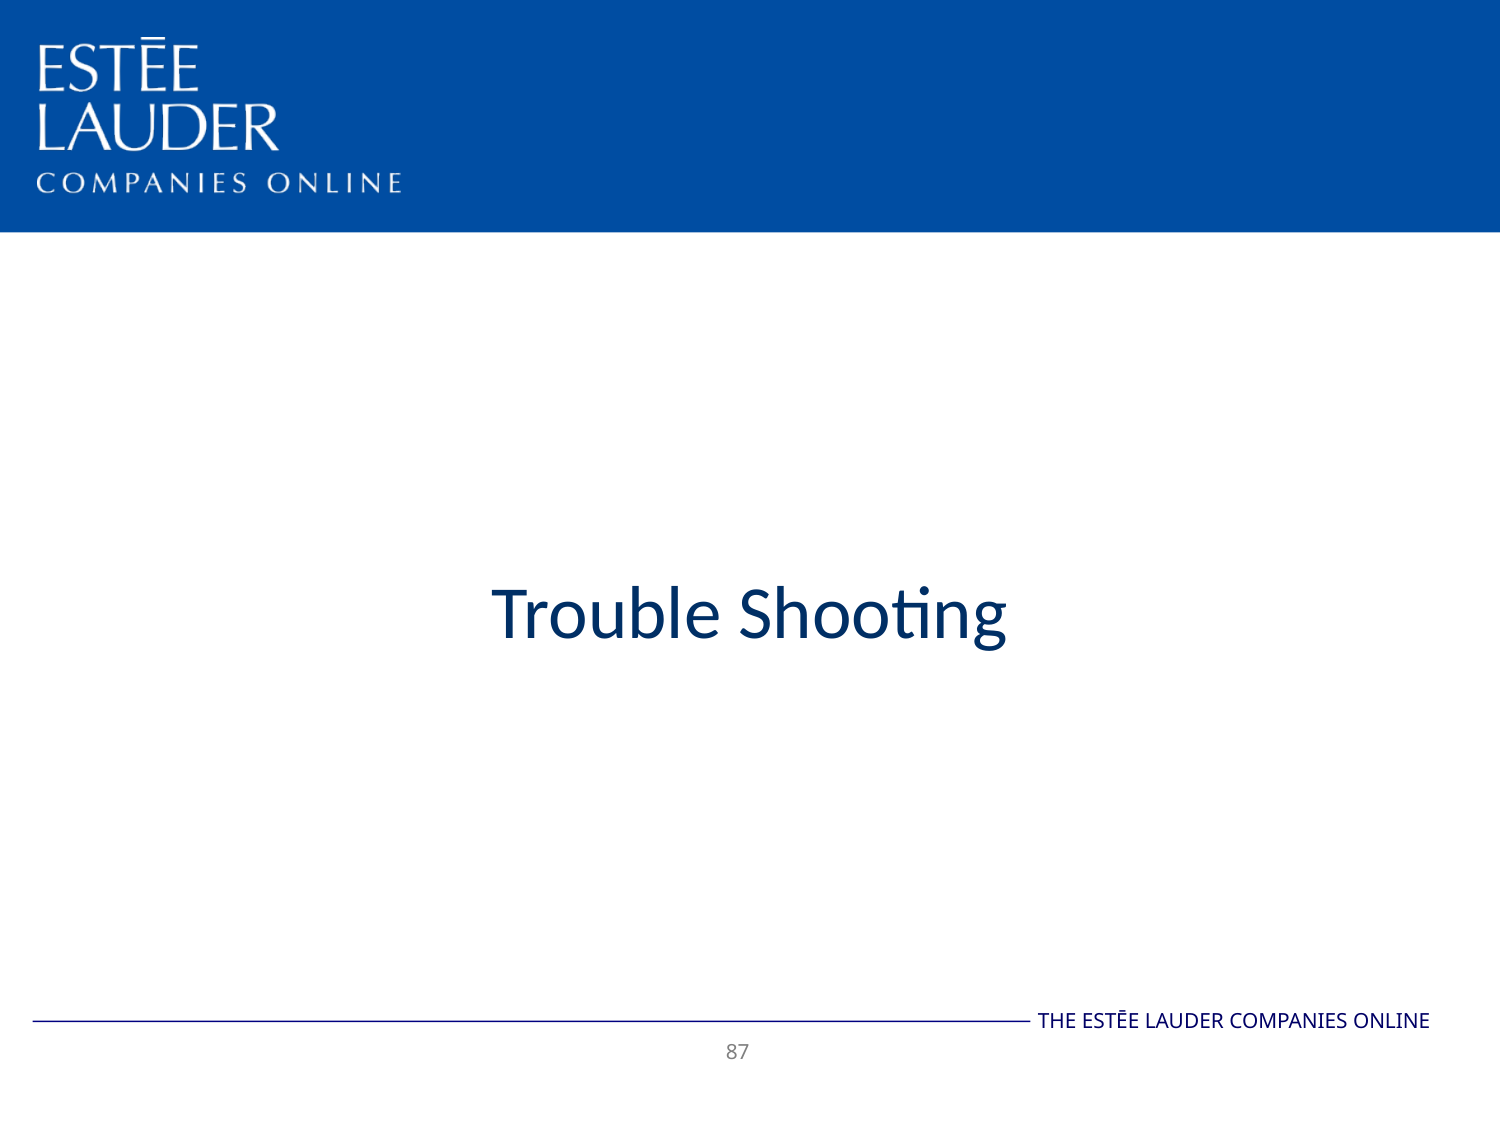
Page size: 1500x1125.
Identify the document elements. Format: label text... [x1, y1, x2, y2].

title Trouble Shooting [37, 487, 1463, 729]
picture [37, 37, 401, 200]
